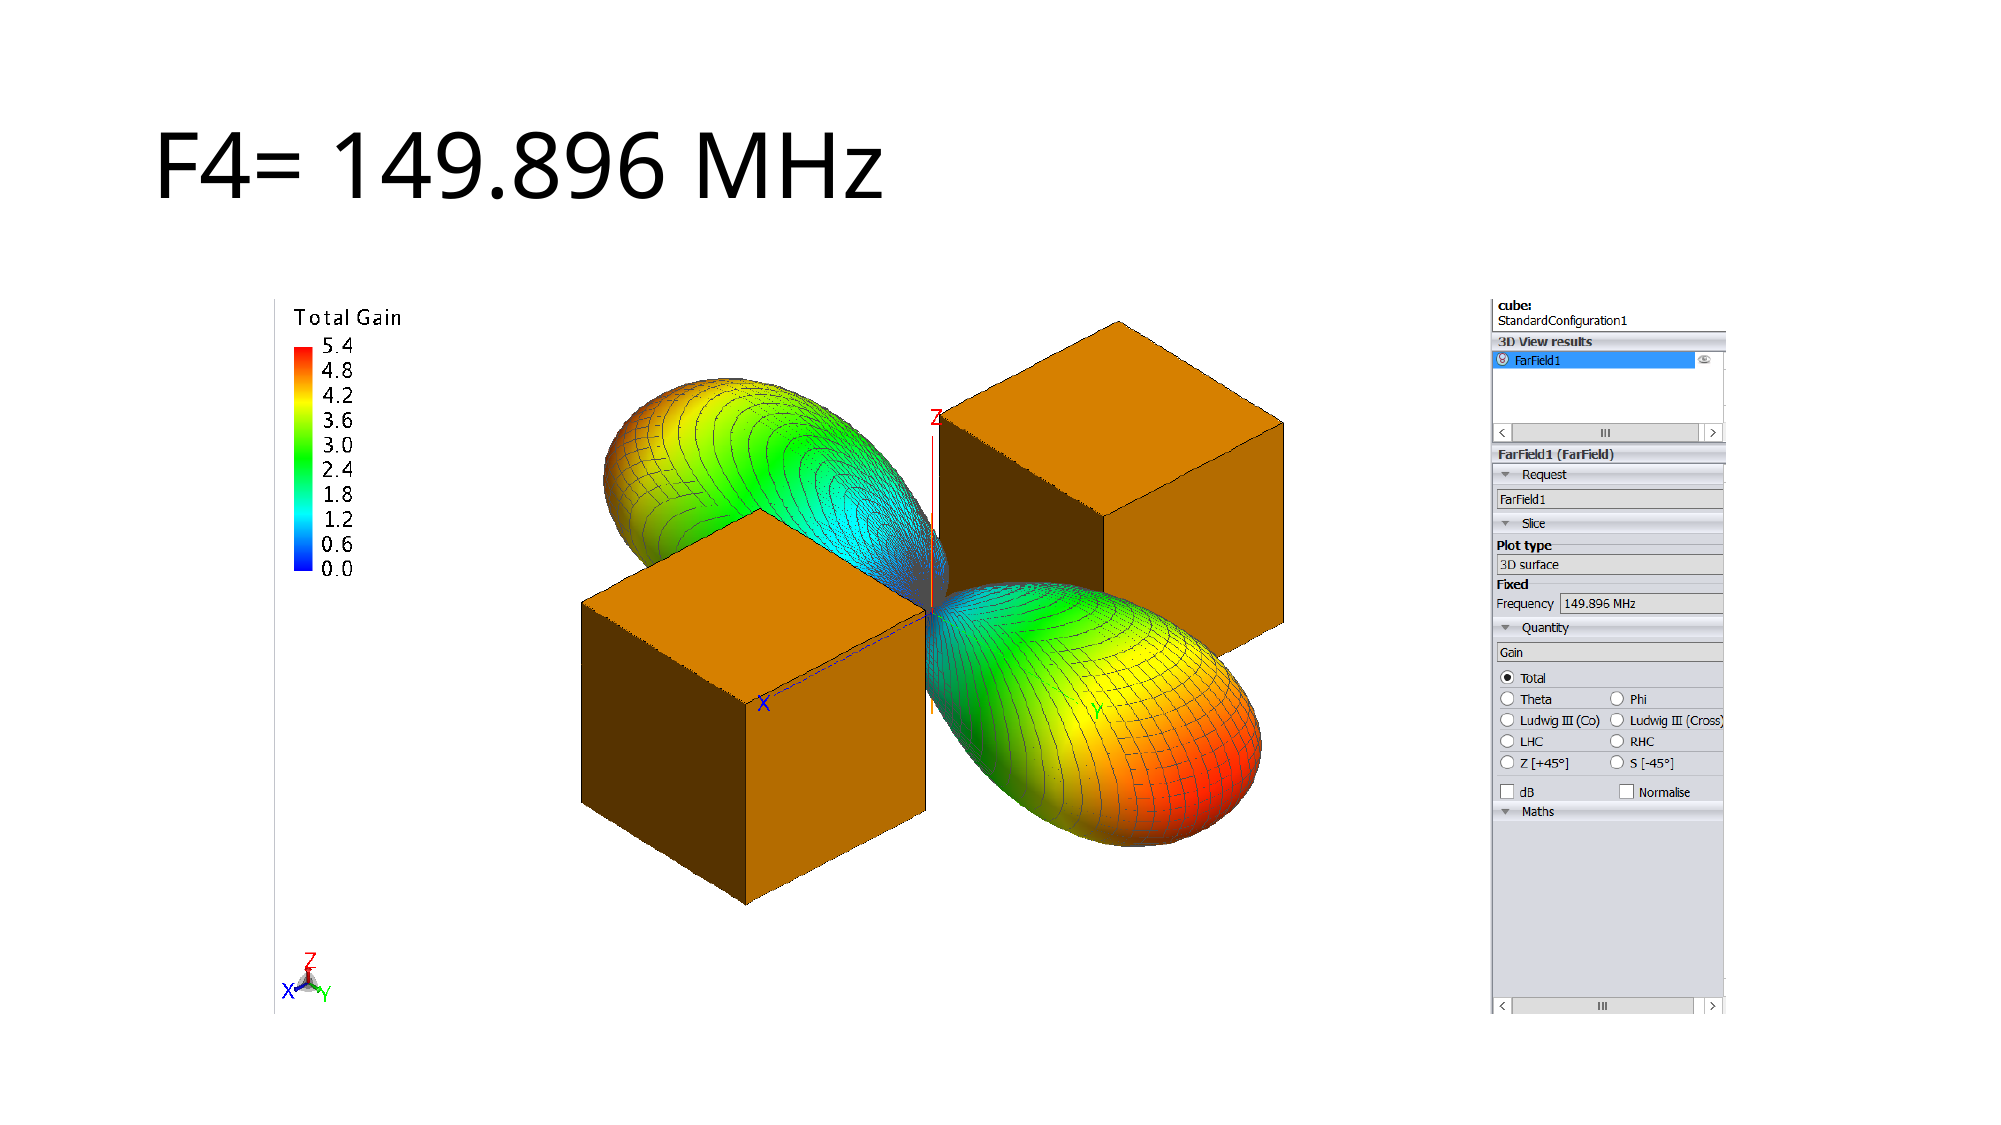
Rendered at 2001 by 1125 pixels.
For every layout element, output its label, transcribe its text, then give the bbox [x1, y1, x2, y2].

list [274, 299, 1726, 1014]
title F4= 149.896 MHz [137, 59, 1863, 278]
